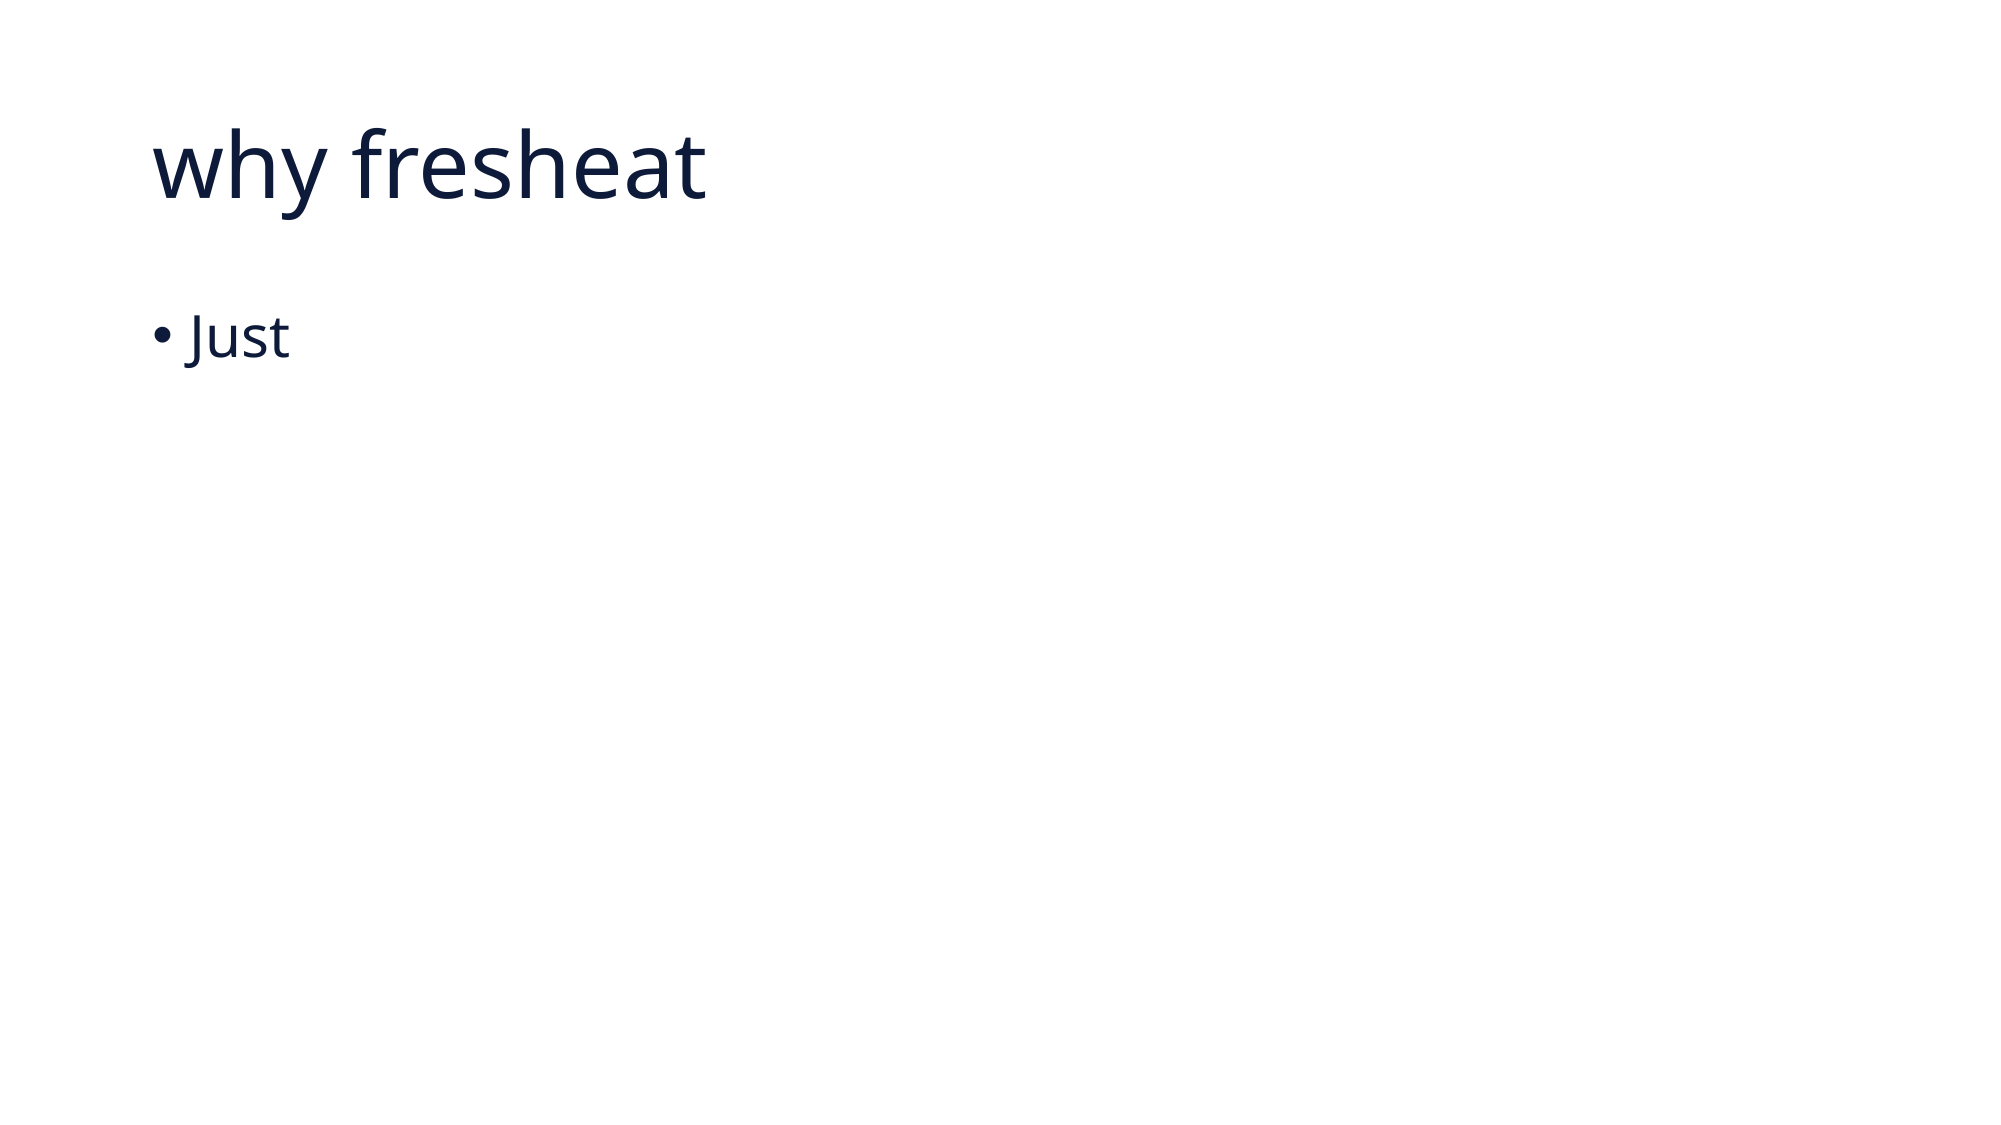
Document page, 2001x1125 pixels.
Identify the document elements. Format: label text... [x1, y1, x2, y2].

list Just [137, 299, 1863, 1014]
title why fresheat [137, 59, 1863, 278]
